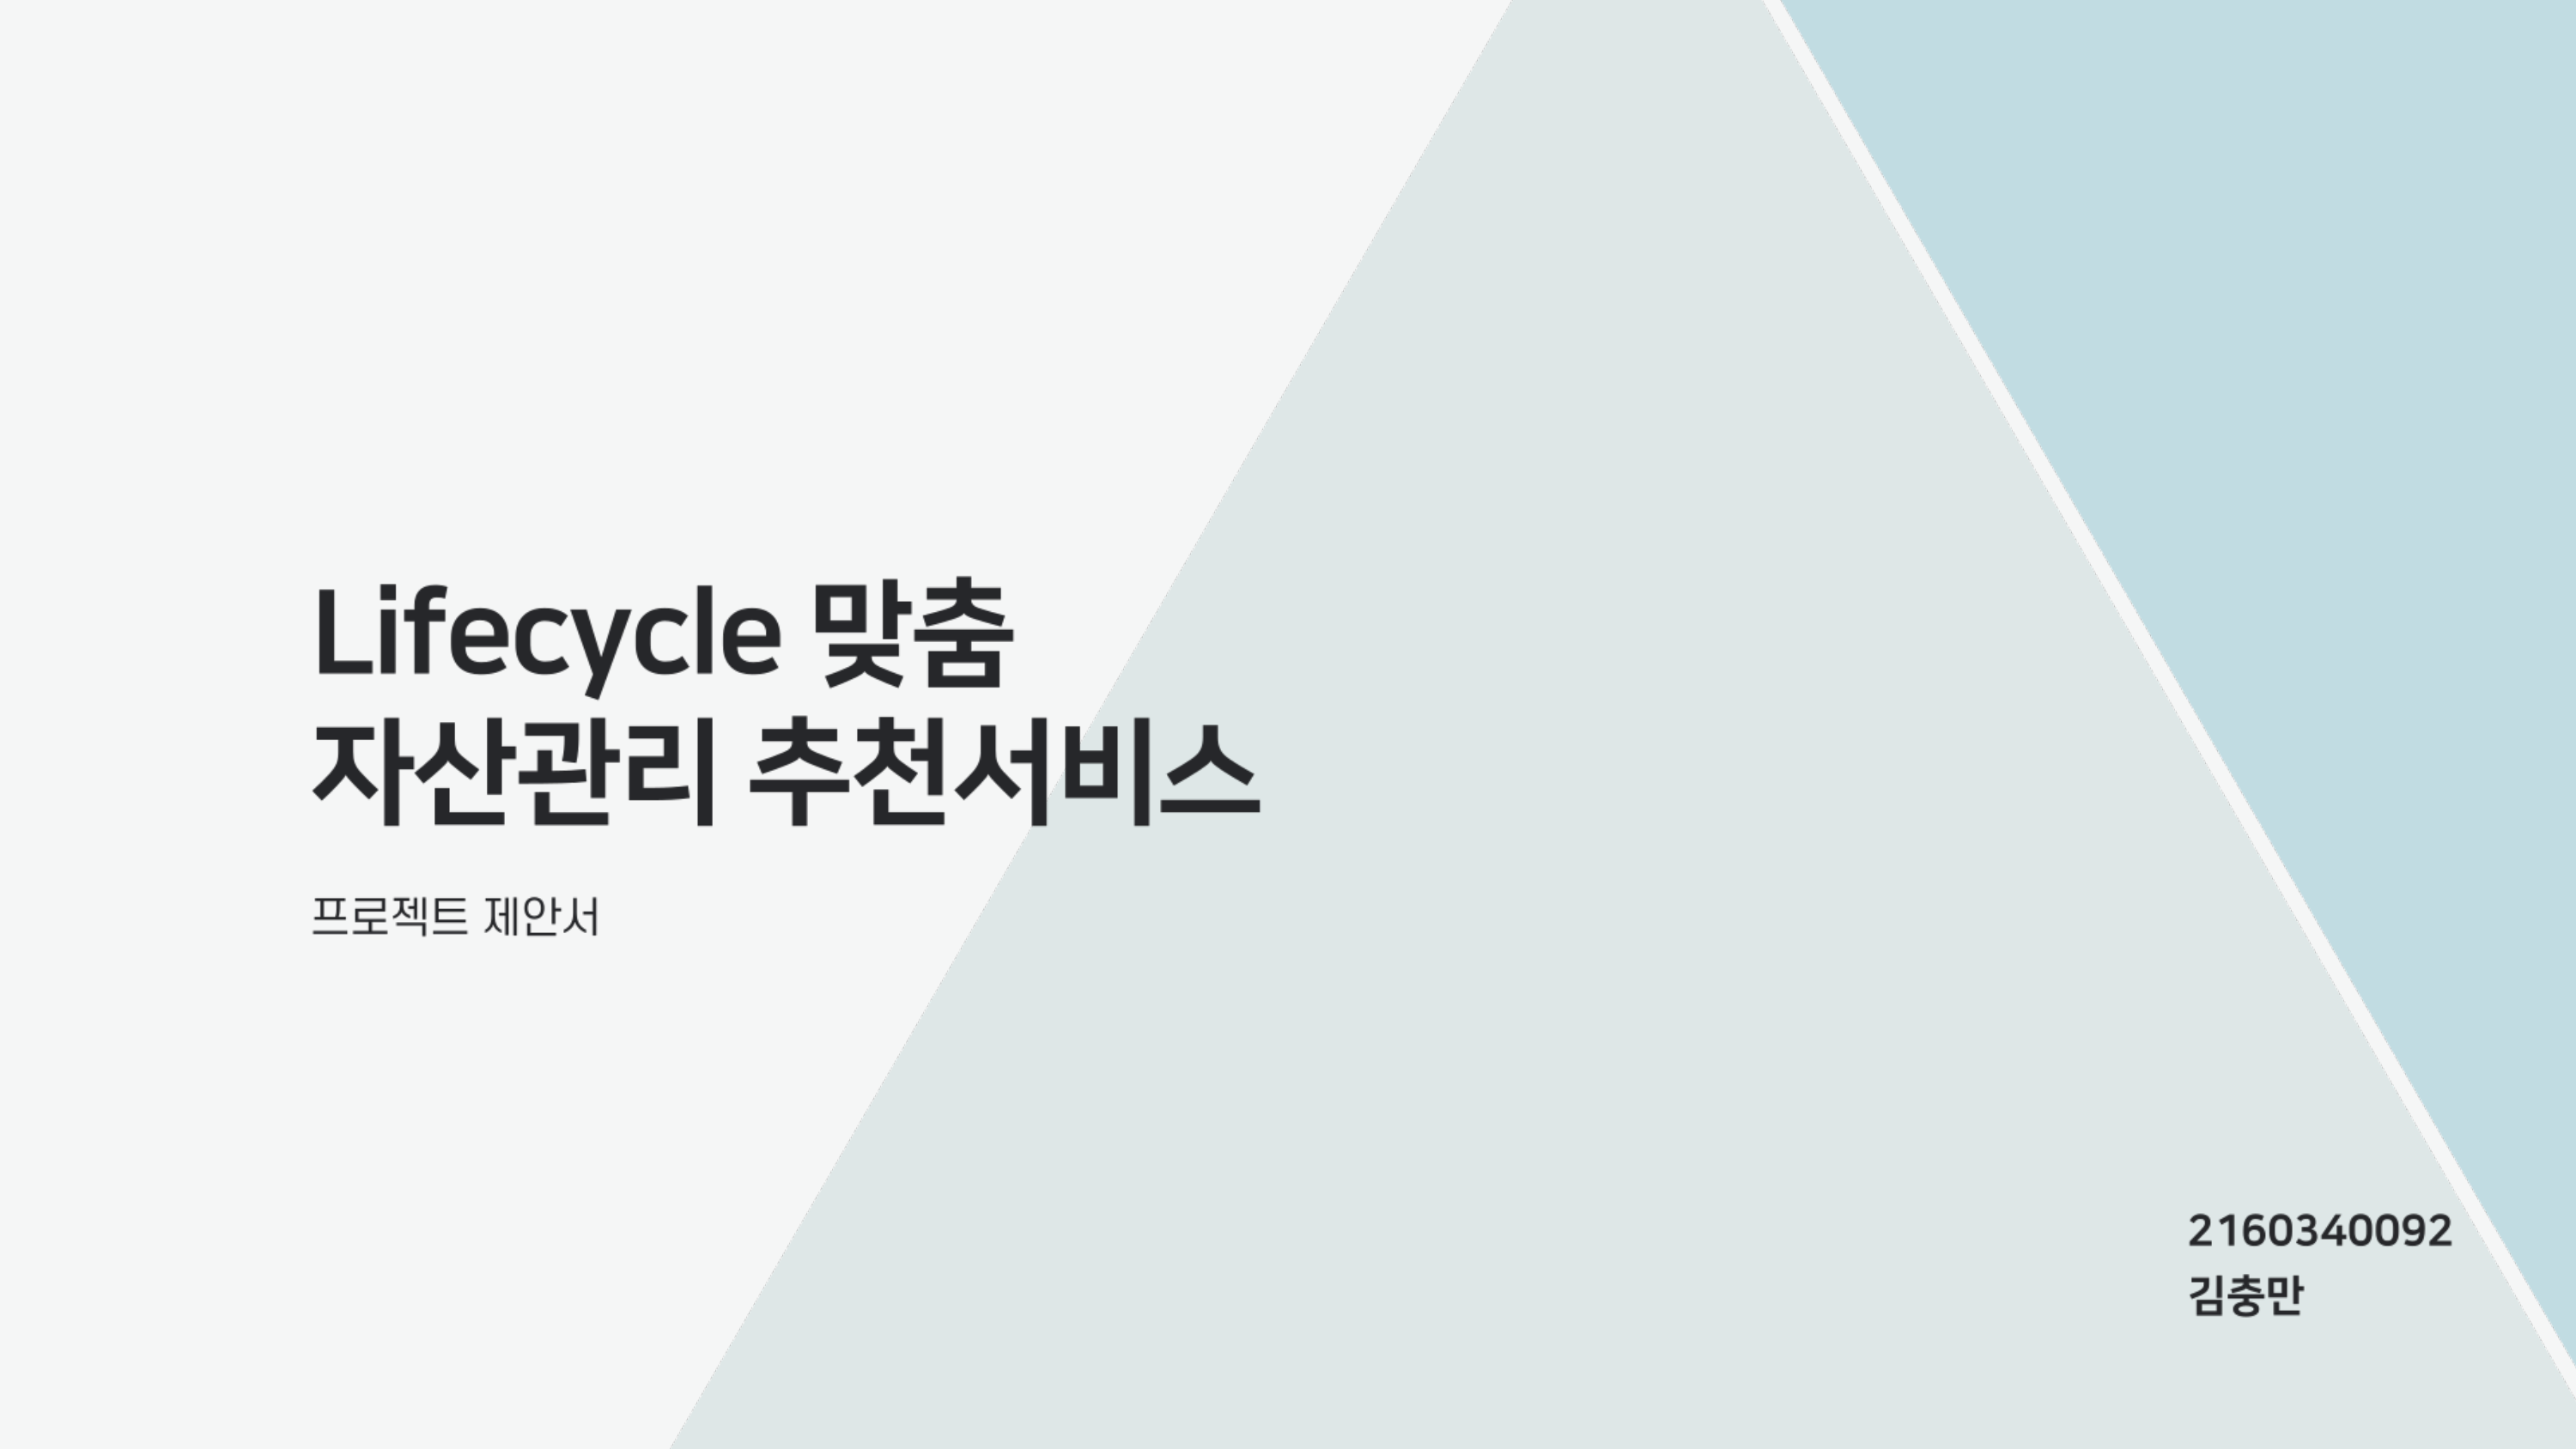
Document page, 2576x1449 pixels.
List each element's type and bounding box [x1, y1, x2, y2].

text_box [546, 0, 2576, 1449]
text_box [1770, 0, 2576, 1399]
picture [292, 537, 1316, 975]
